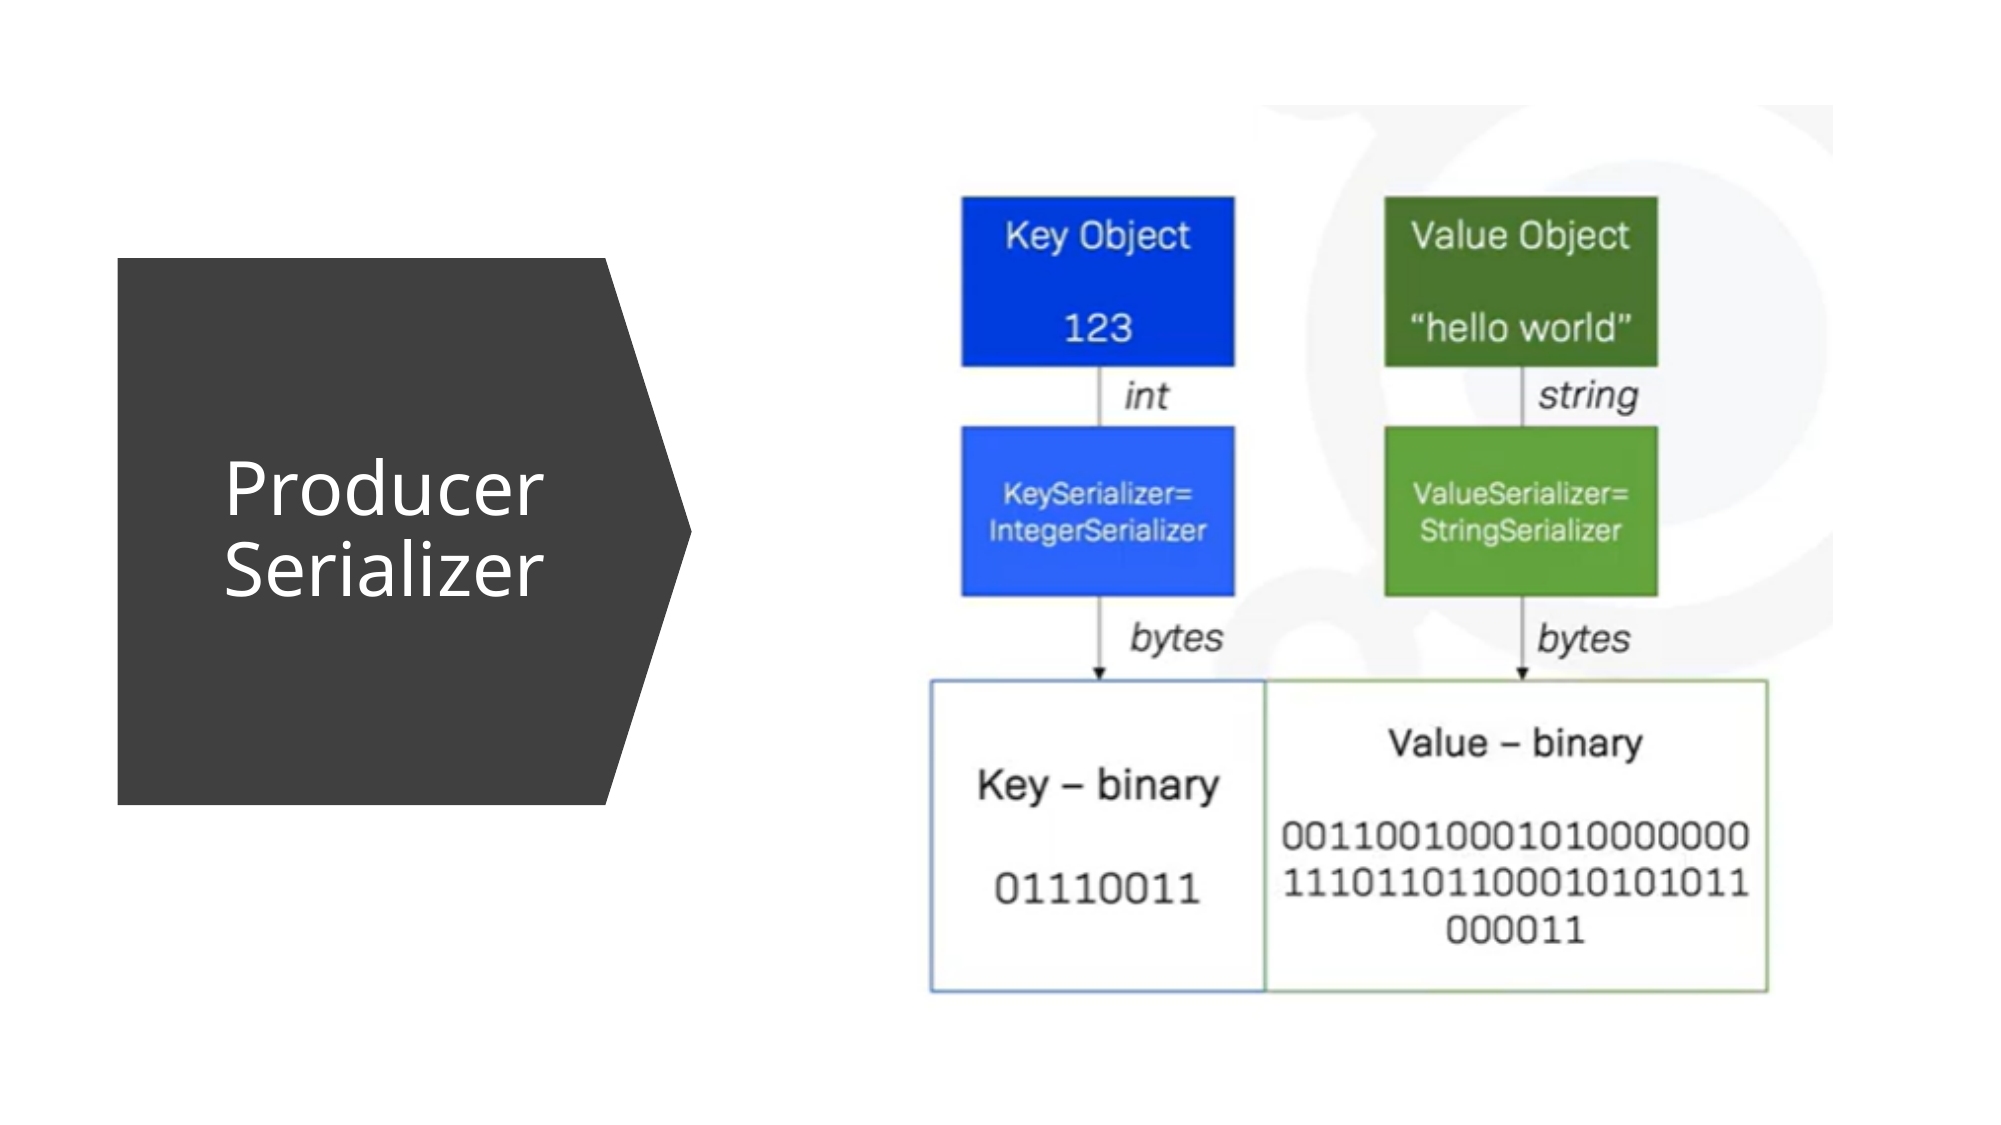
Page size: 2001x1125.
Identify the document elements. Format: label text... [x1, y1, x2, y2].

text_box [116, 257, 693, 807]
picture [847, 105, 1833, 1020]
title Producer Serializer [168, 322, 601, 741]
